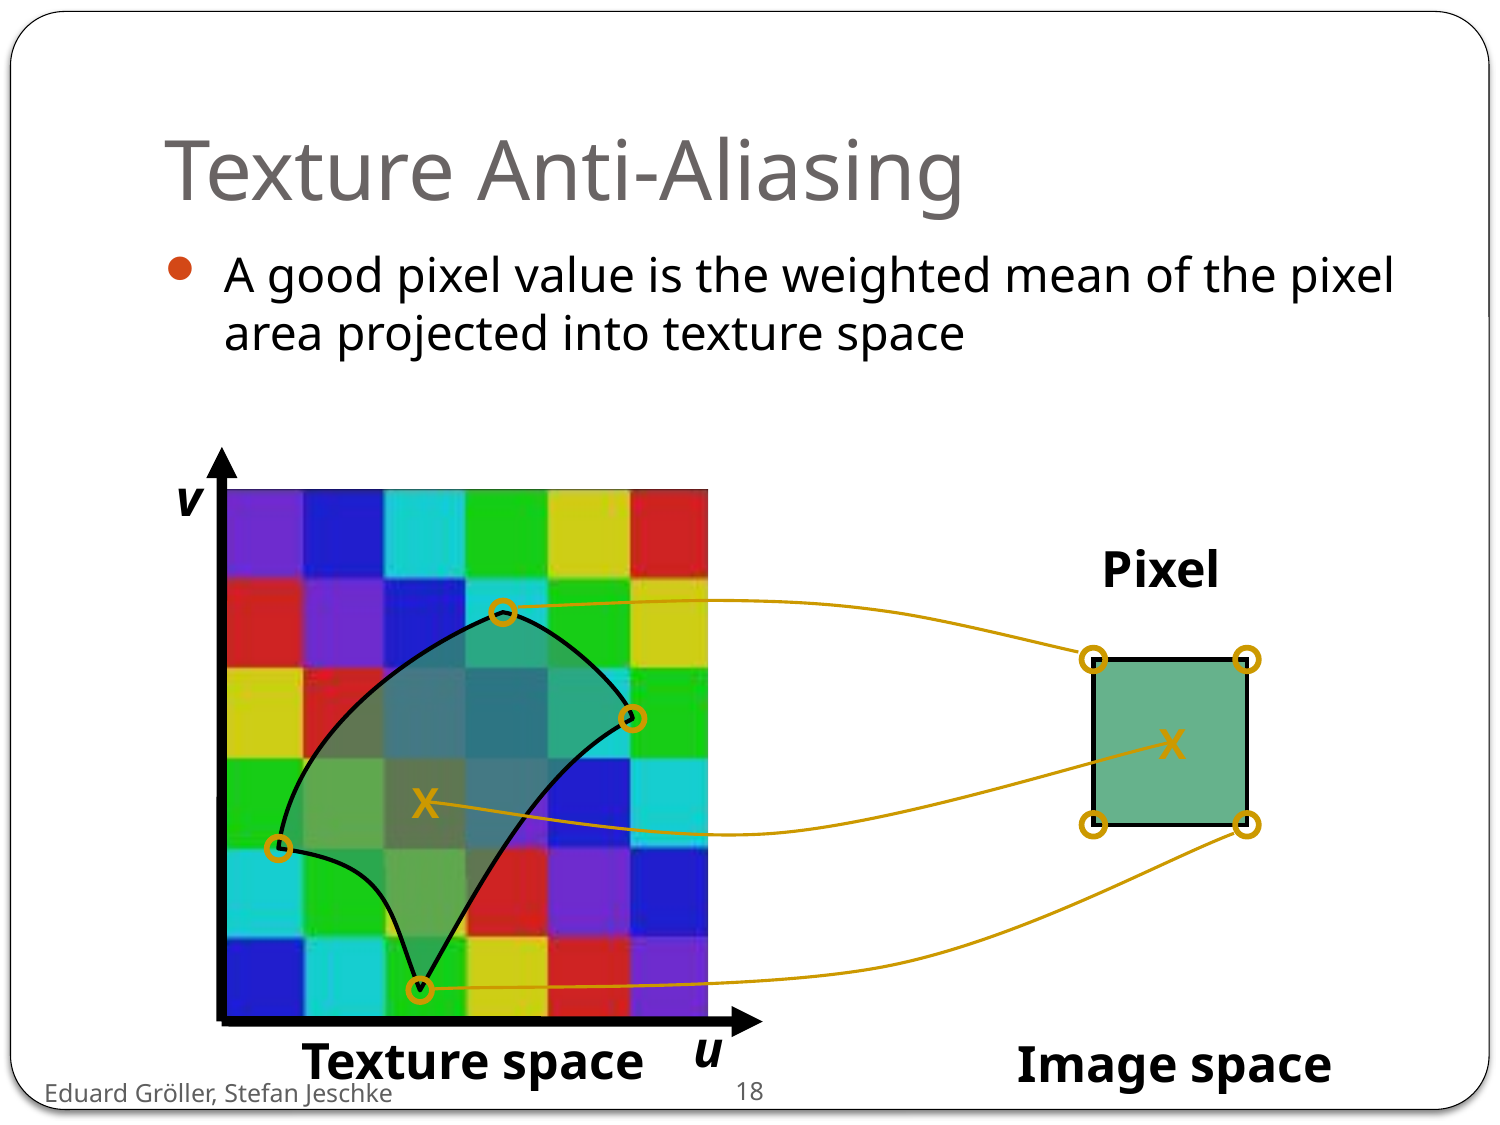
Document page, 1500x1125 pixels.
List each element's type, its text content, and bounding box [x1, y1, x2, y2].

text_box [1093, 659, 1248, 825]
text_box X [1143, 710, 1199, 776]
text_box [216, 446, 229, 488]
text_box [1235, 647, 1259, 672]
text_box Eduard Gröller, Stefan Jeschke [29, 1068, 632, 1118]
list A good pixel value is the weighted mean of the pixel area projected into texture space [150, 237, 1425, 988]
text_box u [678, 1009, 739, 1085]
text_box 18 [661, 1067, 839, 1118]
title Texture Anti-Aliasing [150, 45, 1425, 233]
text_box v [161, 458, 217, 534]
text_box Image space [1003, 1025, 1348, 1101]
text_box [713, 744, 1143, 835]
text_box [1081, 812, 1106, 837]
text_box [1235, 812, 1259, 837]
text_box Pixel [1087, 529, 1237, 605]
text_box [739, 1015, 763, 1028]
text_box [713, 833, 1234, 984]
text_box Texture space [286, 1031, 660, 1097]
text_box [713, 600, 1079, 653]
text_box [1081, 647, 1106, 672]
picture [221, 489, 709, 1022]
